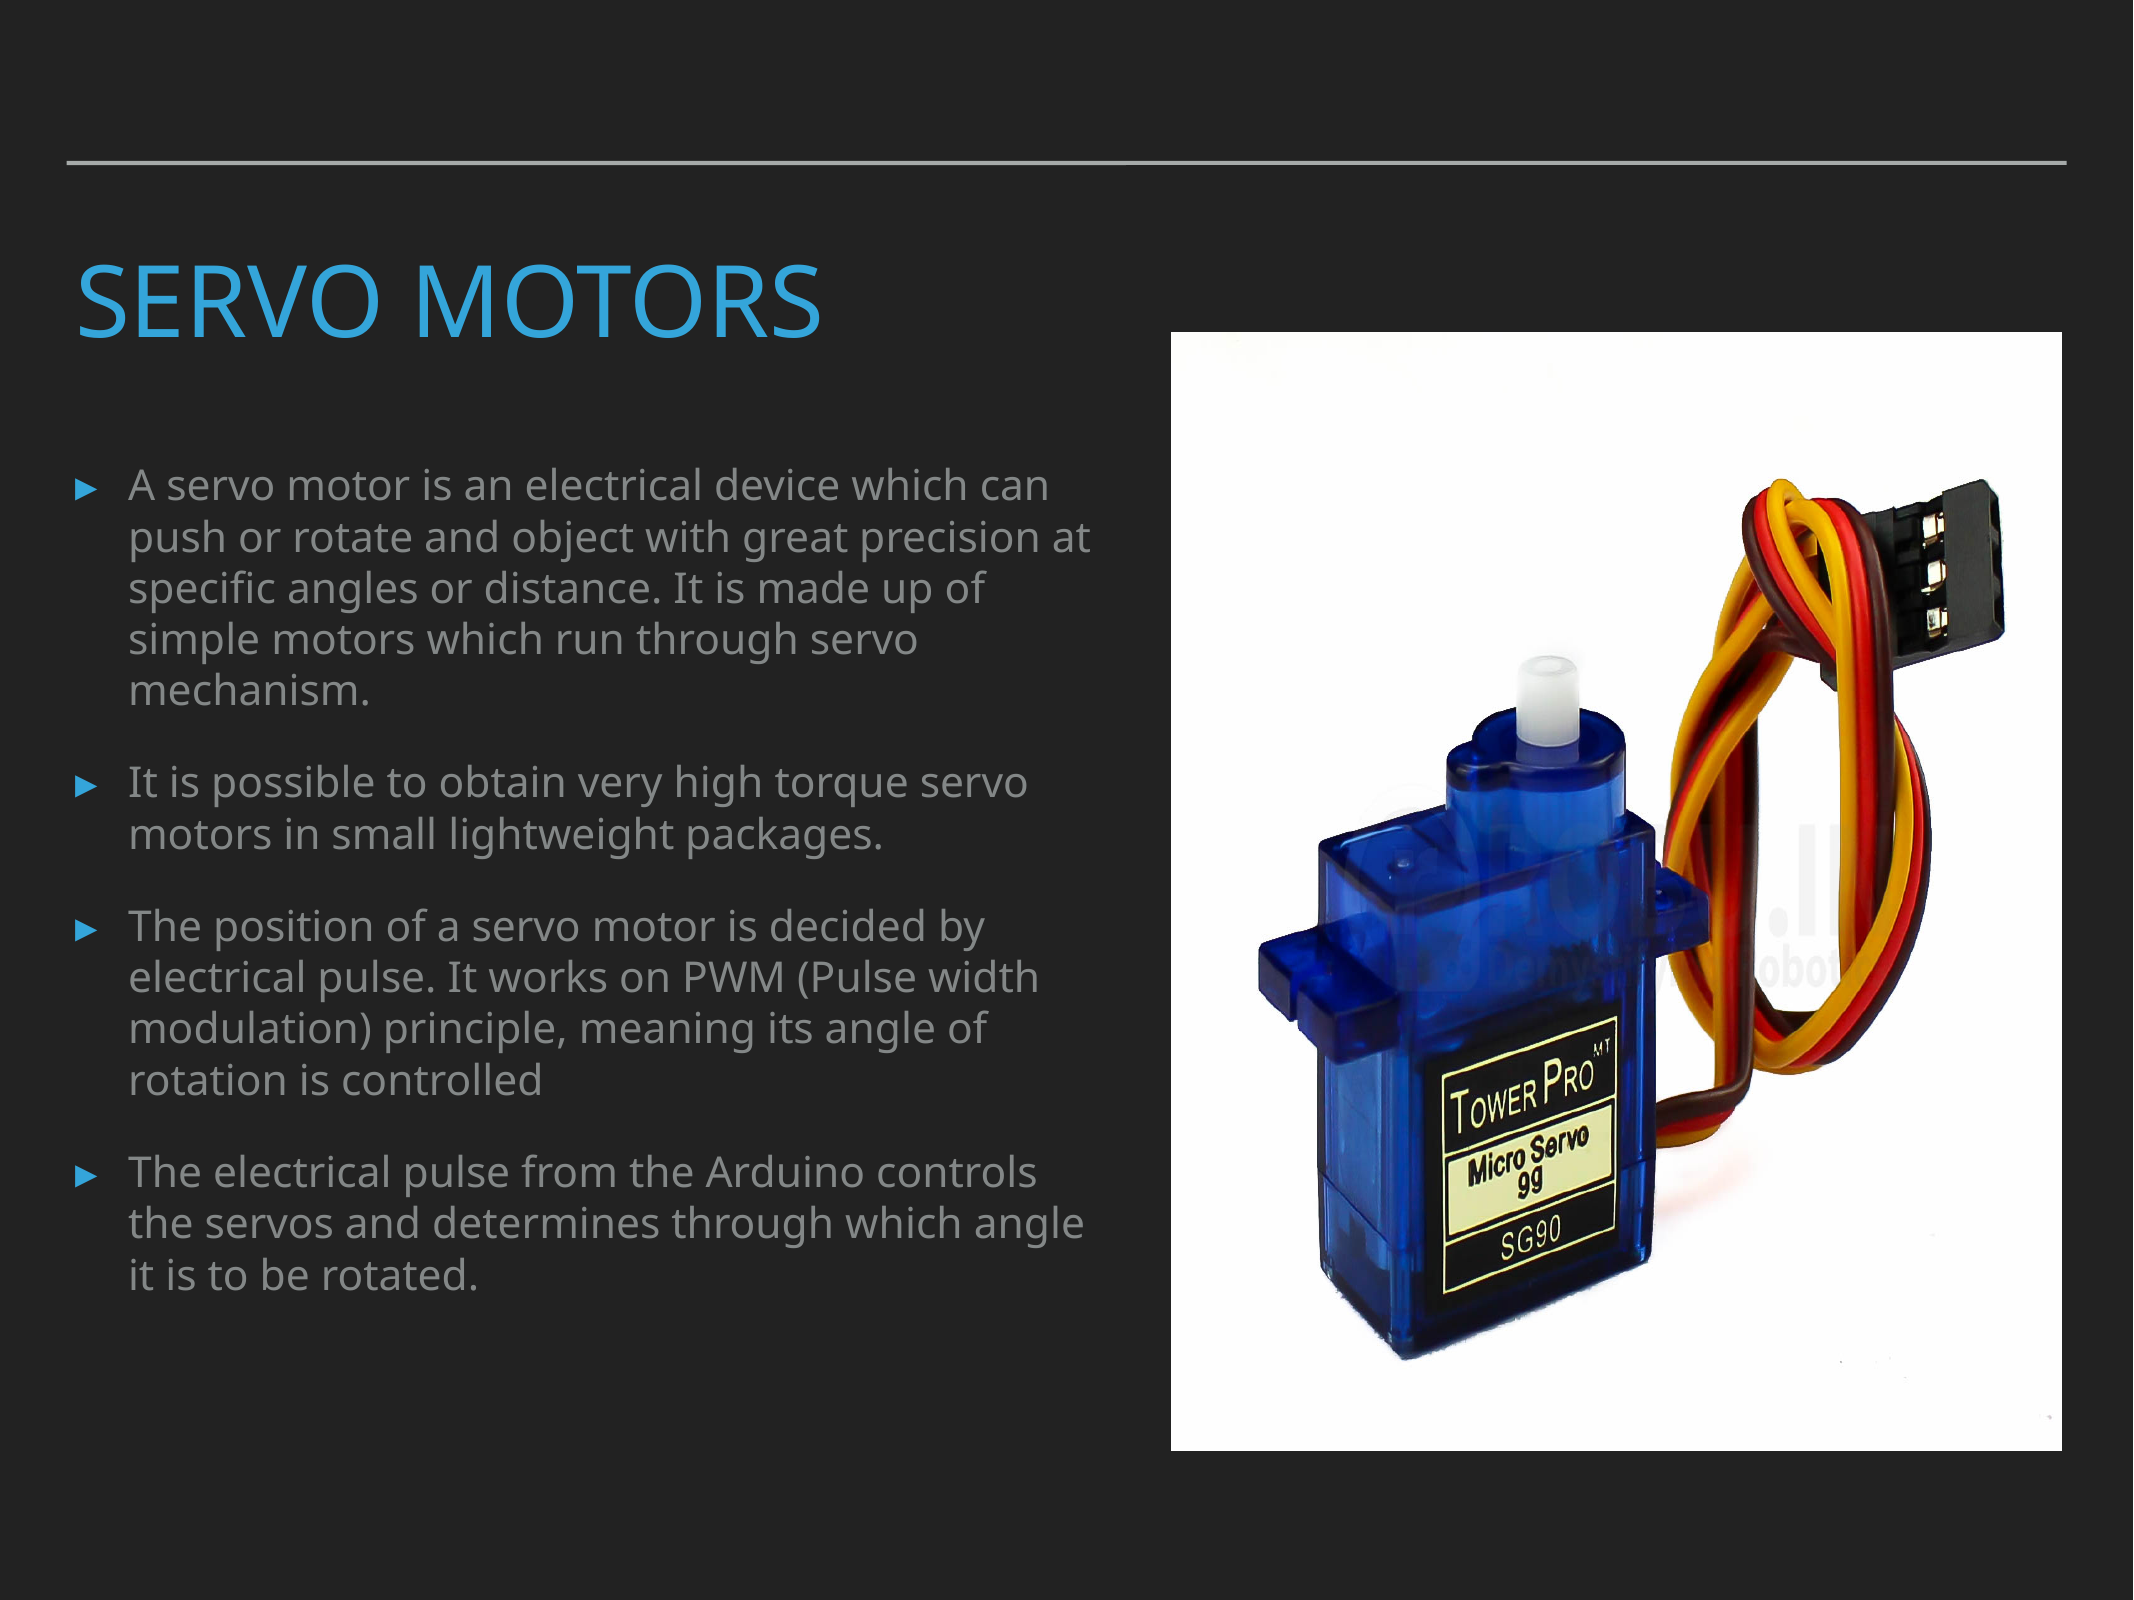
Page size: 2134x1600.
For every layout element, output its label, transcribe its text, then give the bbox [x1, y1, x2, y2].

picture [1171, 332, 2062, 1451]
list A servo motor is an electrical device which can push or rotate and object with great precision at specific angles or distance. It is made up of simple motors which run through servo mechanism. It is possible to obtain very high torque servo motors in small lightweight packages. The position of a servo motor is decided by electrical pulse. It works on PWM (Pulse width modulation) principle, meaning its angle of rotation is controlled The electrical pulse from the Arduino controls the servos and determines through which angle it is to be rotated. [66, 449, 1101, 1453]
title SERVO motors [66, 251, 1101, 372]
